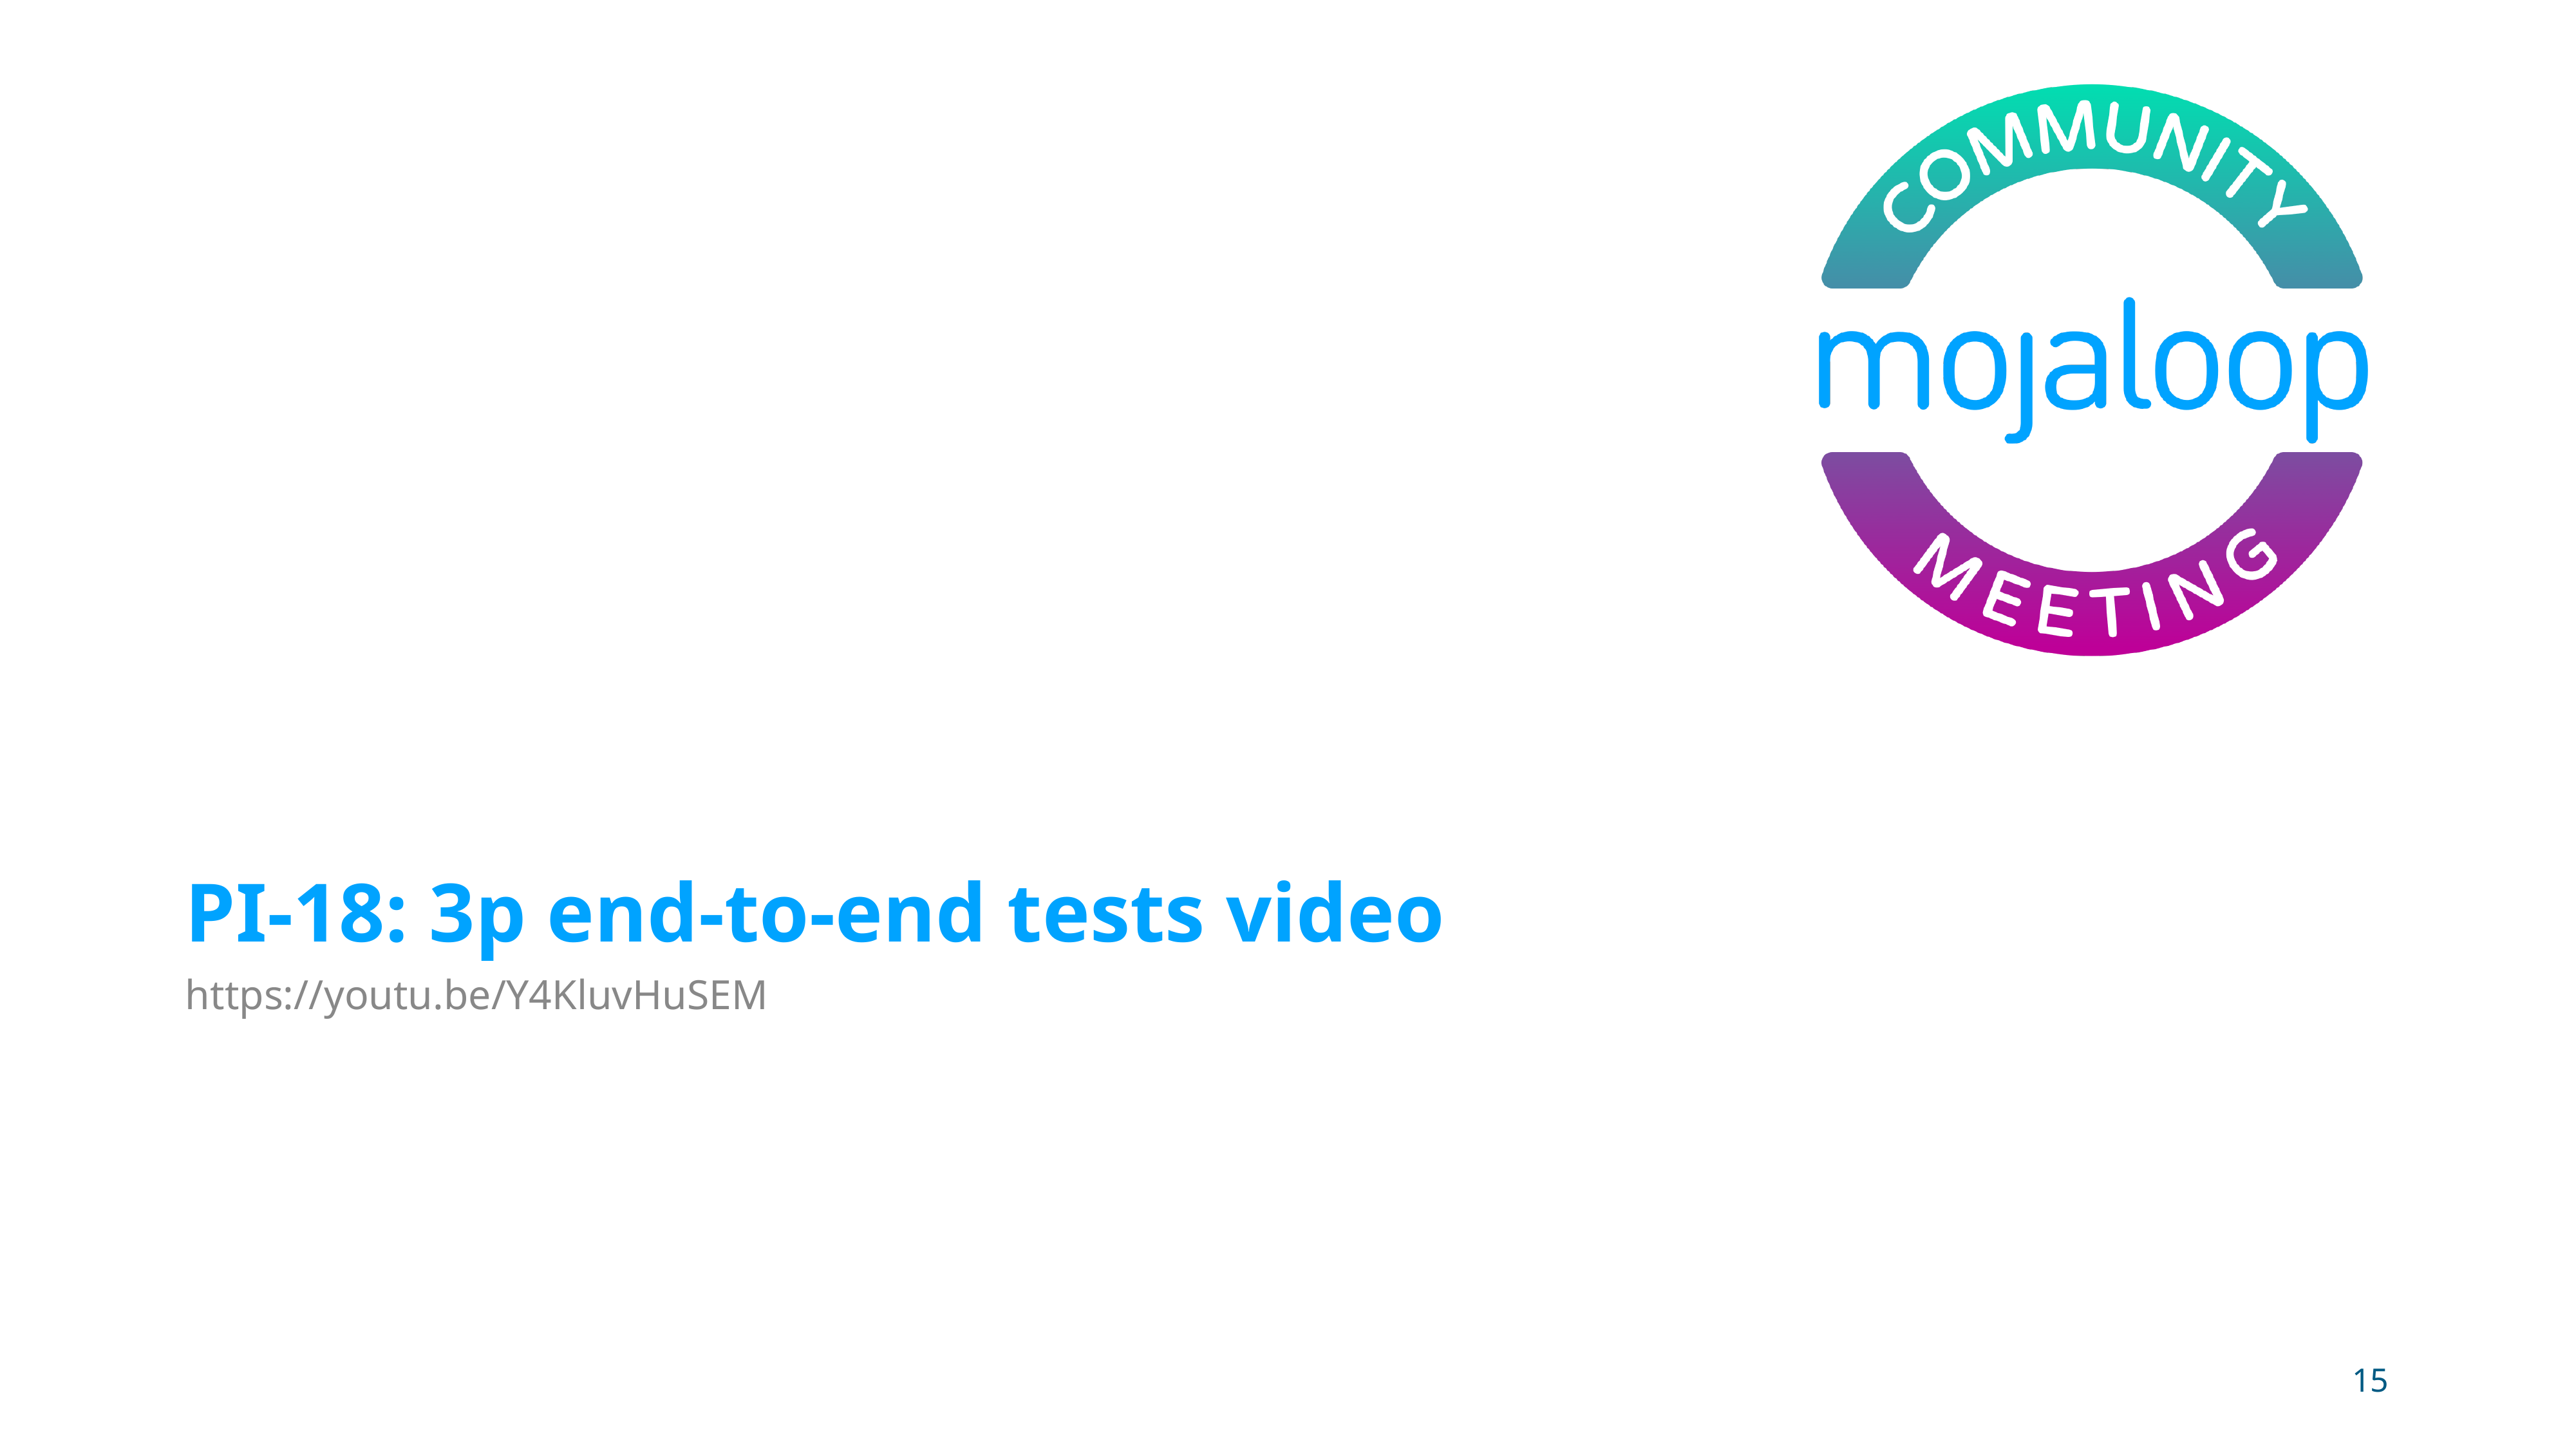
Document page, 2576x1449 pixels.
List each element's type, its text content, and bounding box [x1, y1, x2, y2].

list https://youtu.be/Y4KluvHuSEM [175, 969, 2398, 1287]
title PI-18: 3p end-to-end tests video [175, 361, 1648, 964]
slide_number 15 [1819, 1343, 2399, 1421]
picture [1817, 84, 2369, 656]
